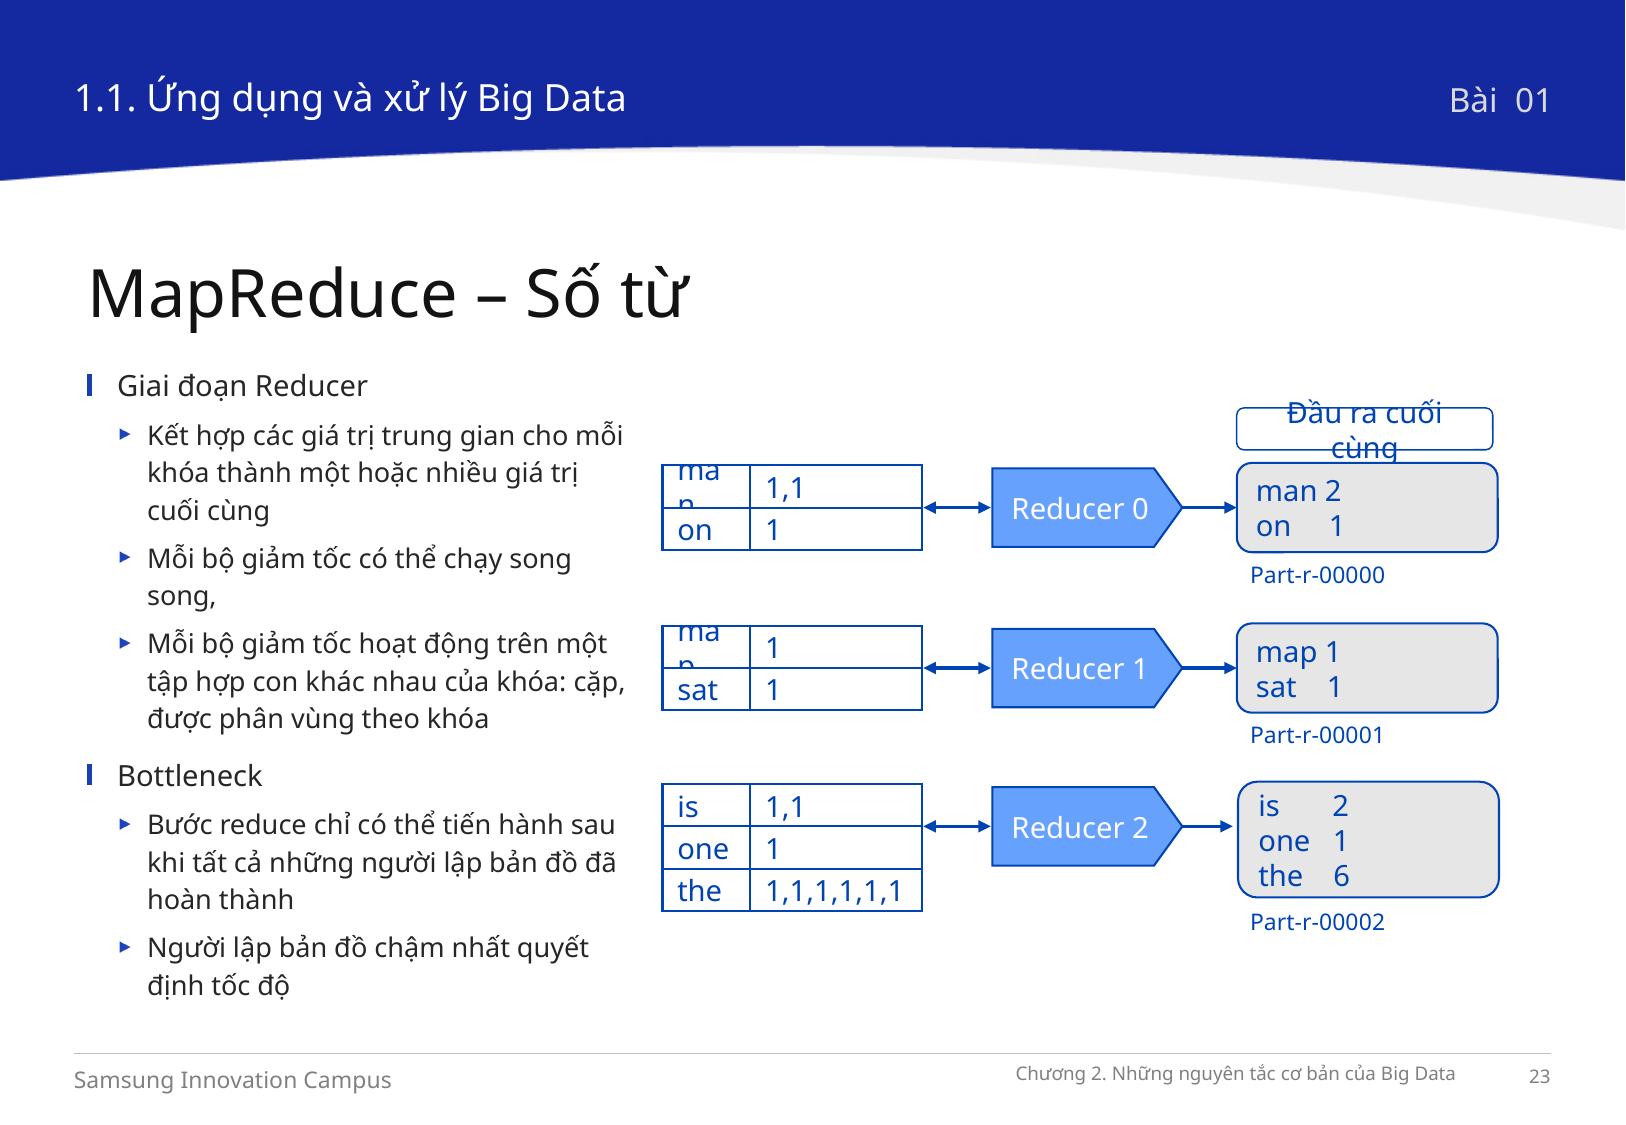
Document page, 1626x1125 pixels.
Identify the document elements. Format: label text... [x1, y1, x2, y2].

list Giai đoạn Reducer Kết hợp các giá trị trung gian cho mỗi khóa thành một hoặc nhiều giá trị cuối cùng Mỗi bộ giảm tốc có thể chạy song song, Mỗi bộ giảm tốc hoạt động trên một tập hợp con khác nhau của khóa: cặp, được phân vùng theo khóa Bottleneck Bước reduce chỉ có thể tiến hành sau khi tất cả những người lập bản đồ đã hoàn thành Người lập bản đồ chậm nhất quyết định tốc độ [87, 365, 628, 516]
list MapReduce – Số từ [87, 249, 1531, 331]
list Bài 01 [1423, 79, 1554, 120]
list 1.1. Ứng dụng và xử lý Big Data [73, 73, 1308, 119]
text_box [662, 407, 1500, 944]
picture [0, 0, 1625, 1125]
